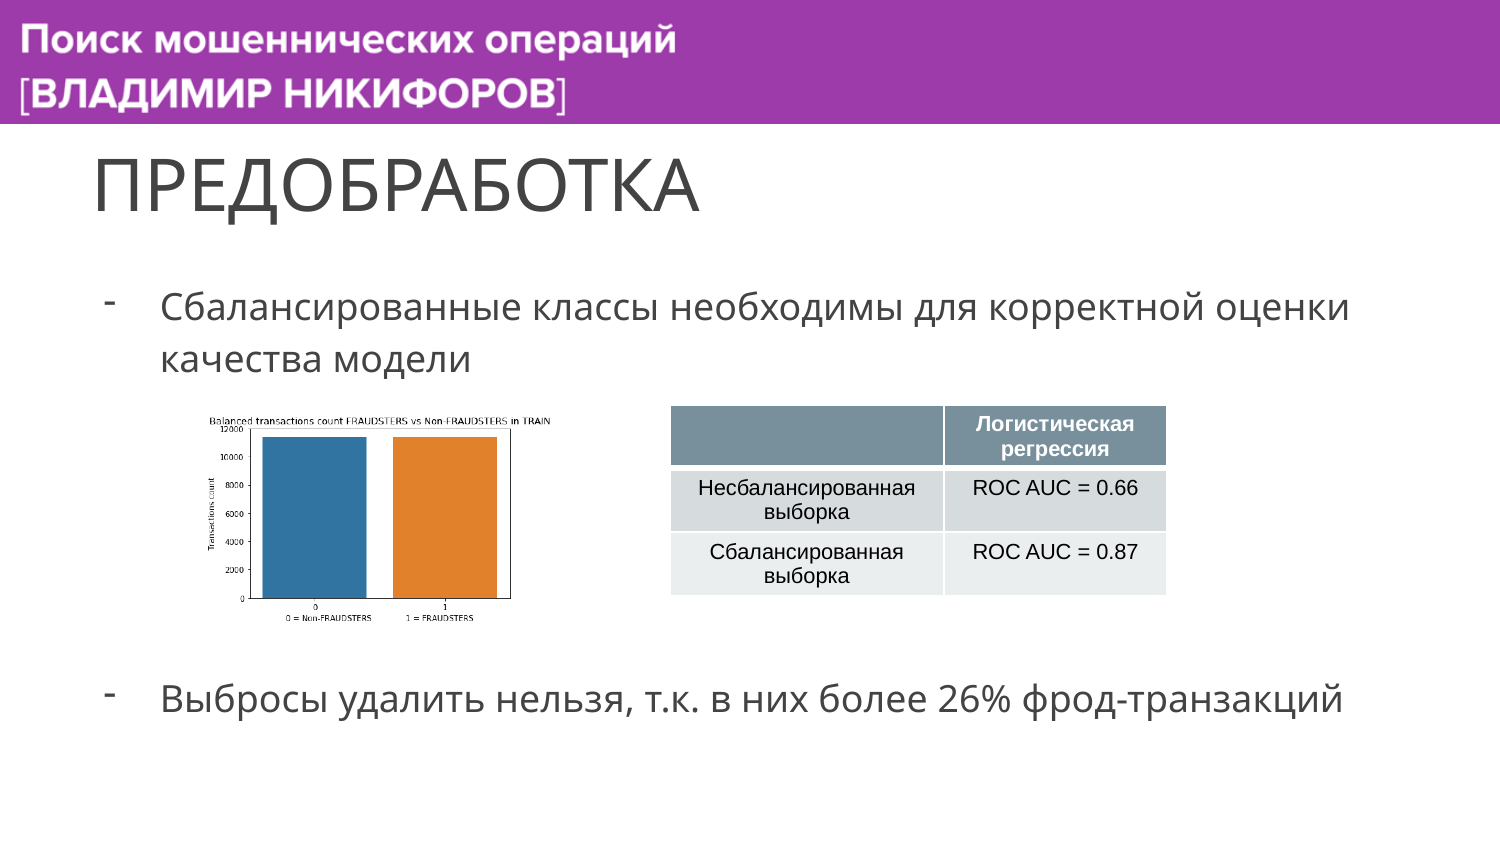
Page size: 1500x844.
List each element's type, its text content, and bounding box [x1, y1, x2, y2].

table_header [671, 406, 943, 465]
title ПРЕДОБРАБОТКА [75, 133, 1378, 217]
table_cell Сбалансированная выборка [671, 533, 943, 595]
table_header Логистическая регрессия [945, 406, 1166, 465]
table_cell Несбалансированная выборка [671, 471, 943, 531]
table_cell ROC AUC = 0.66 [945, 471, 1166, 531]
table_cell ROC AUC = 0.87 [945, 533, 1166, 595]
list Сбалансированные классы необходимы для корректной оценки качества модели Выбросы удалить нельзя, т.к. в них более 26% фрод-транзакций [88, 261, 1412, 751]
picture [0, 0, 1500, 124]
picture [203, 410, 556, 627]
